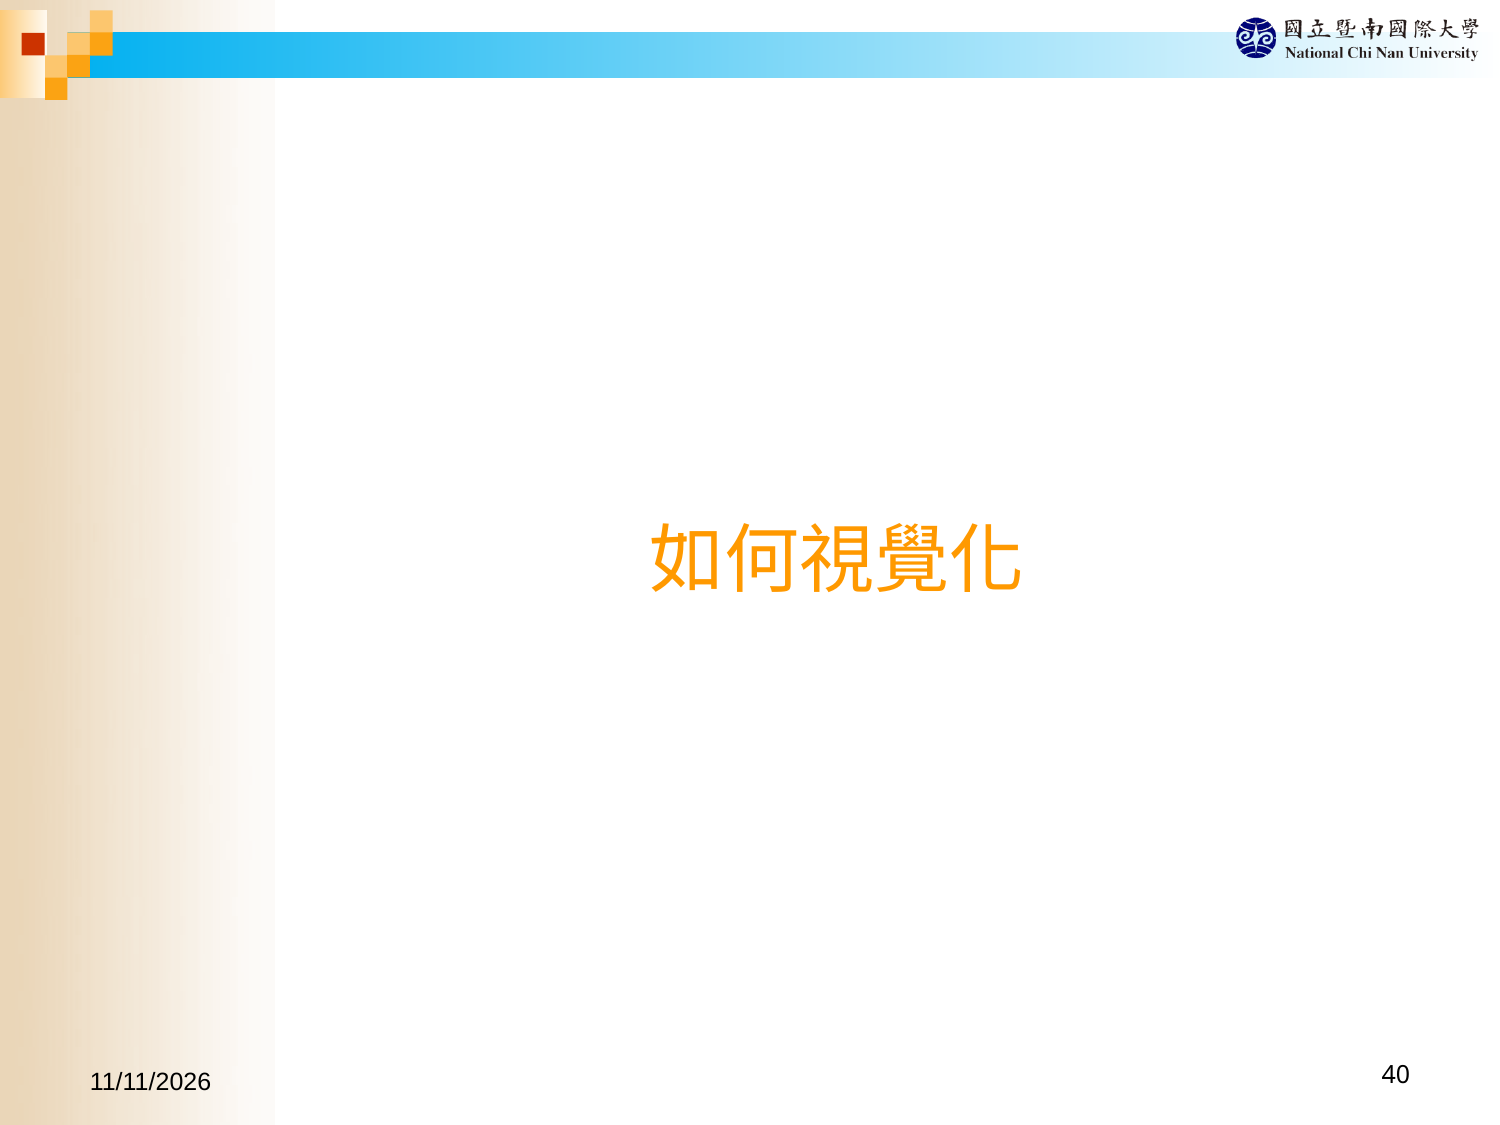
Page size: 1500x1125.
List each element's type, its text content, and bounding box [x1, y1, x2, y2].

text_box 2017/9/30 [75, 1024, 425, 1103]
title 如何視覺化 [214, 444, 1425, 670]
text_box 40 [1074, 1024, 1425, 1100]
picture [1234, 10, 1485, 67]
